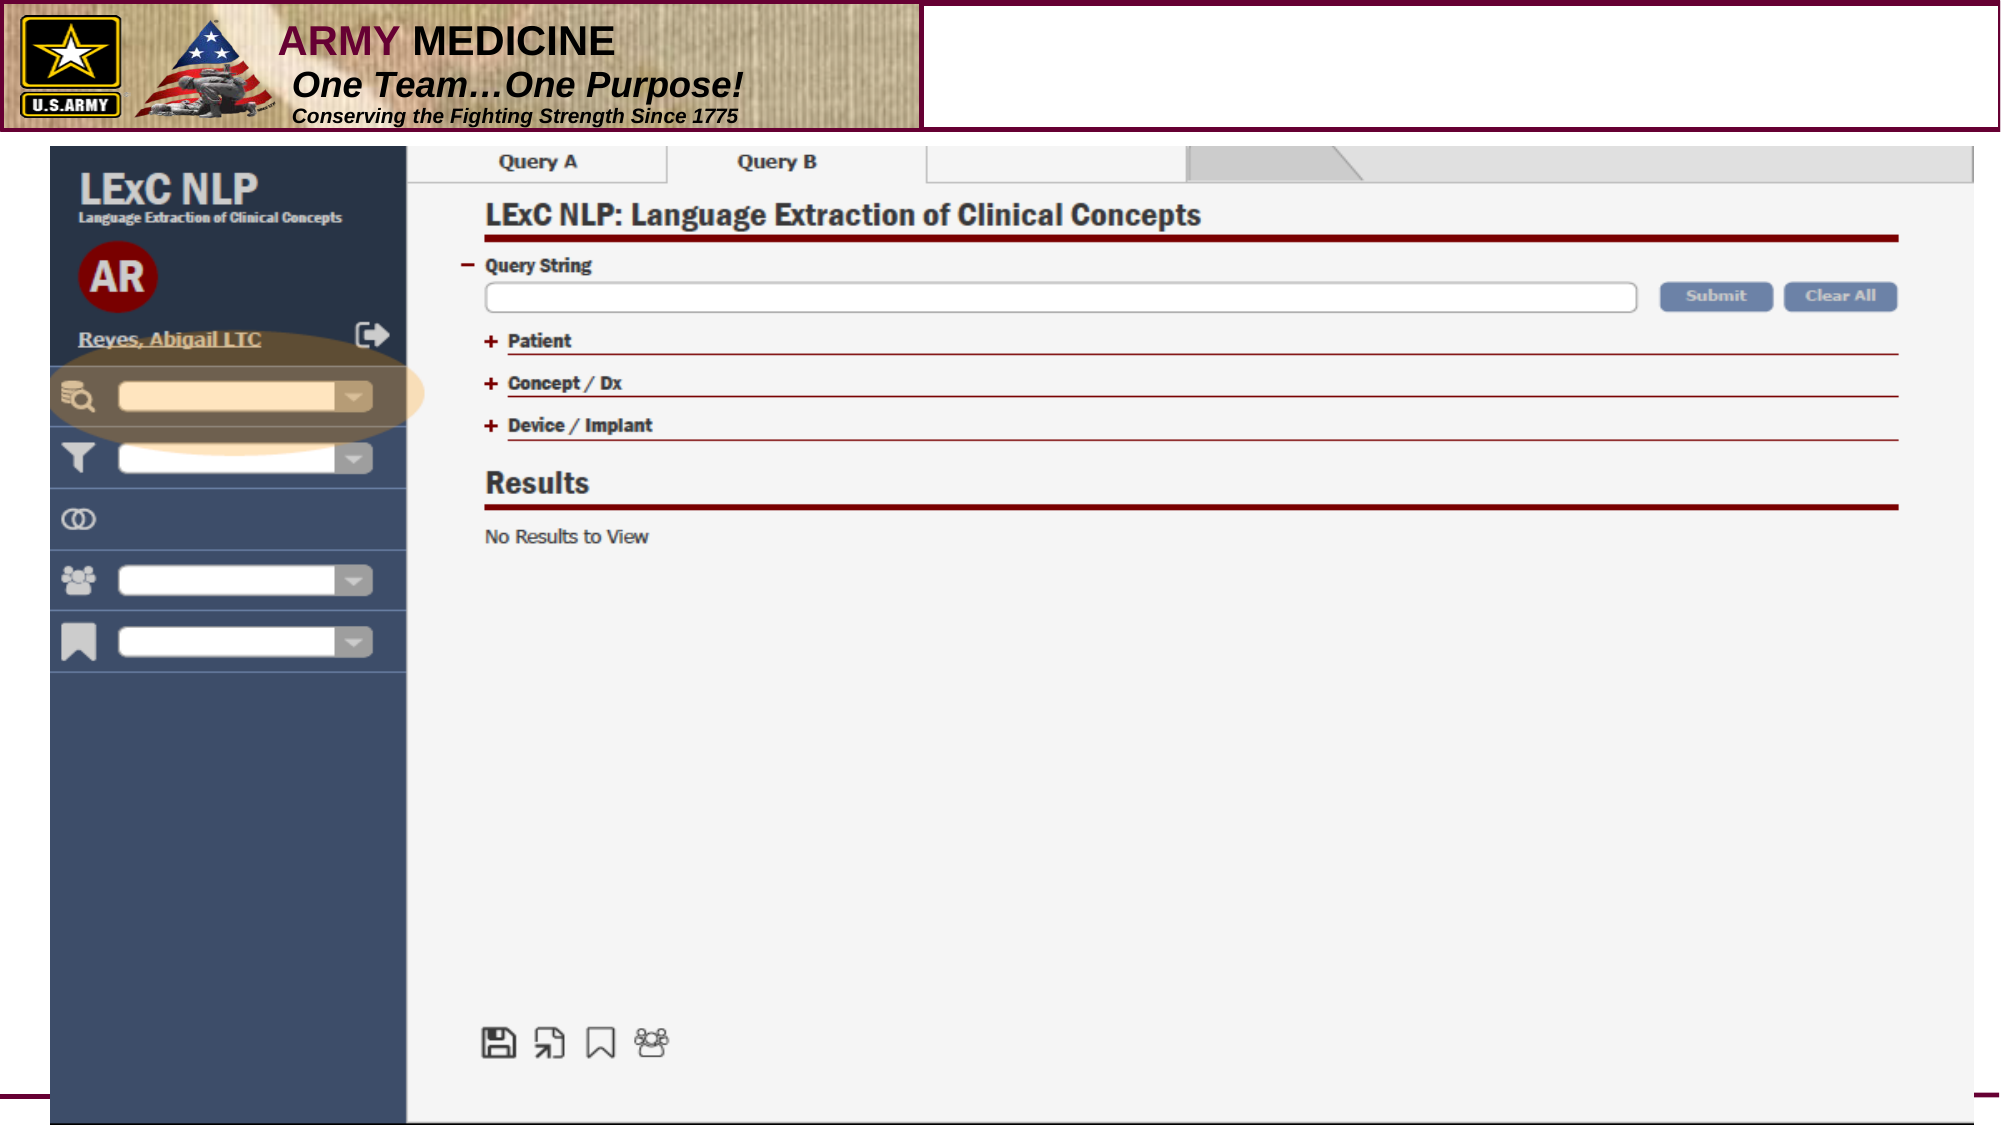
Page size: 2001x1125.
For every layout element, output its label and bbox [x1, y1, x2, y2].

picture [4, 4, 919, 128]
picture [49, 145, 1975, 1125]
